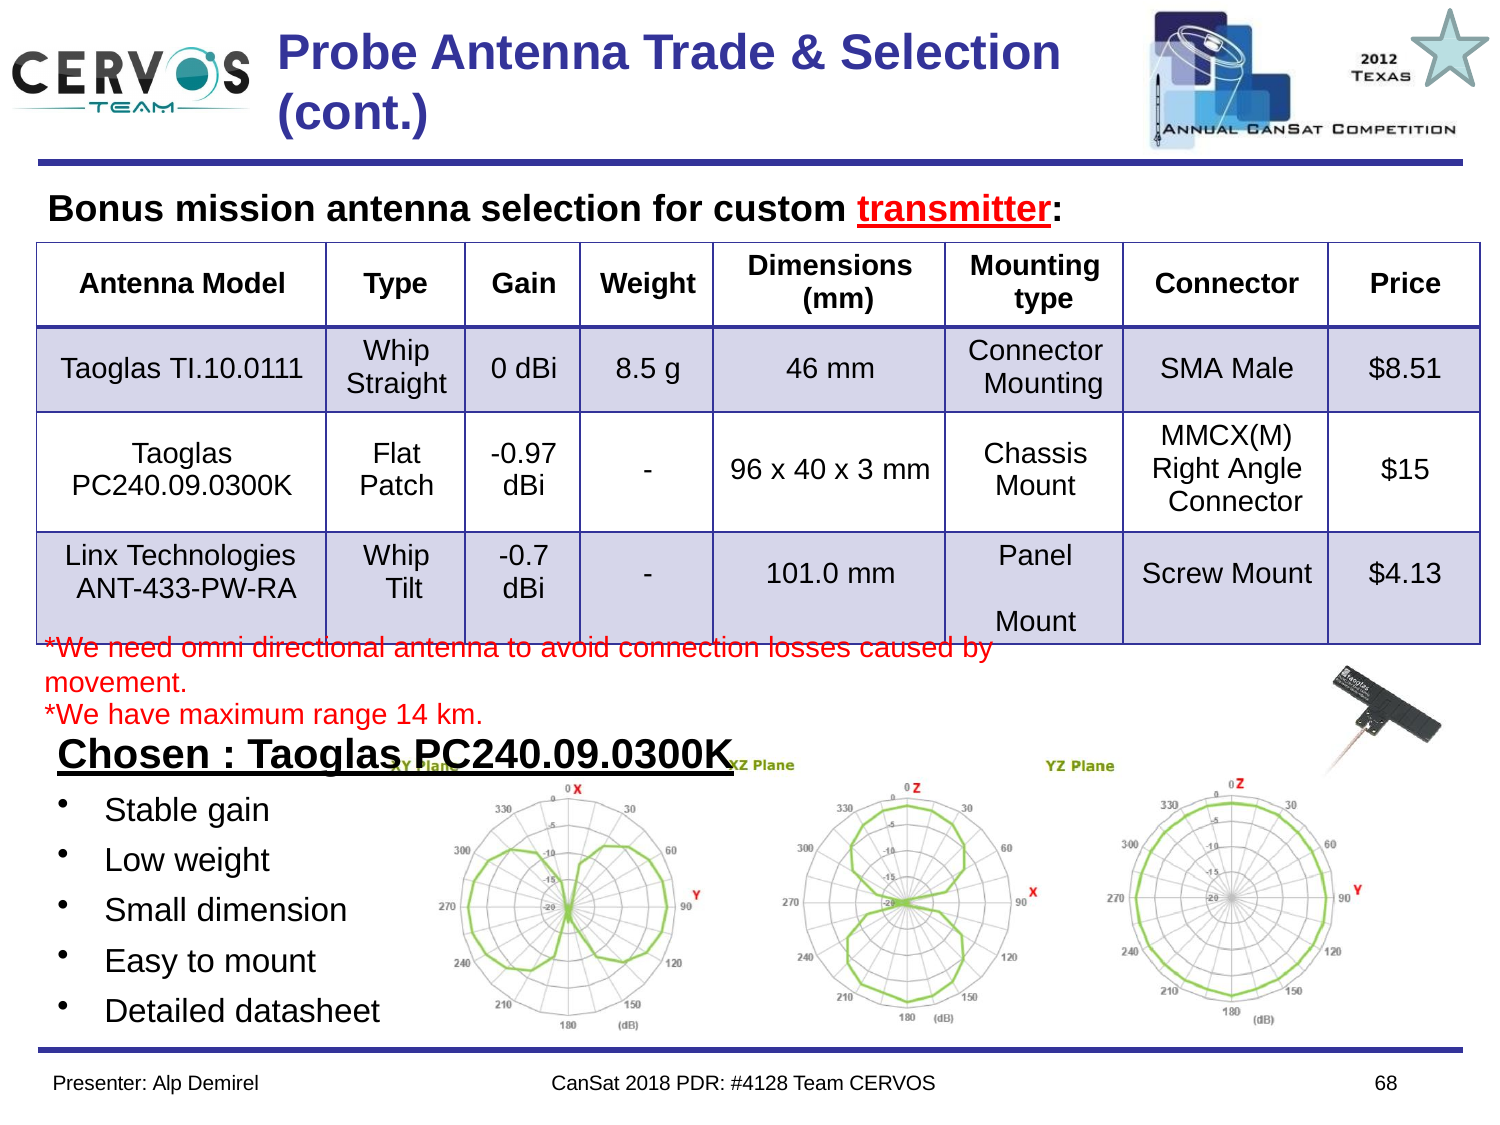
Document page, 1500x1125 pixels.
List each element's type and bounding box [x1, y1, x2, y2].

slide_number [1369, 1066, 1415, 1125]
table_header [466, 243, 579, 325]
text_box [1142, 1, 1488, 156]
table_cell [327, 329, 464, 411]
table_cell [466, 329, 579, 411]
text_box [42, 626, 1482, 1033]
table_cell [946, 533, 1122, 626]
table_cell [37, 413, 325, 531]
table_cell [1329, 413, 1479, 531]
table_cell [714, 413, 944, 531]
table_cell [714, 329, 944, 411]
table_cell [714, 533, 944, 626]
table_cell [581, 329, 712, 411]
table_cell [37, 533, 325, 643]
table_cell [1124, 329, 1327, 411]
text_box [50, 1069, 270, 1095]
table_cell [466, 413, 579, 531]
table_cell [946, 413, 1122, 531]
table_header [327, 243, 464, 325]
table_cell [946, 329, 1122, 411]
table_cell [327, 533, 464, 626]
footer [549, 1069, 951, 1125]
table_cell [1329, 533, 1479, 643]
table_header [714, 243, 944, 325]
table_header [1124, 243, 1327, 325]
table_cell [327, 413, 464, 531]
title [275, 17, 1072, 208]
table_header [946, 243, 1122, 325]
table_cell [1329, 329, 1479, 411]
table_cell [1124, 533, 1327, 643]
text_box [45, 182, 1069, 230]
text_box [12, 12, 251, 157]
table_header [37, 243, 325, 325]
table_cell [466, 533, 579, 626]
table_cell [37, 329, 325, 411]
table_header [581, 243, 712, 325]
table_cell [581, 413, 712, 531]
table_header [1329, 243, 1479, 325]
table_cell [581, 533, 712, 626]
table_cell [1124, 413, 1327, 531]
